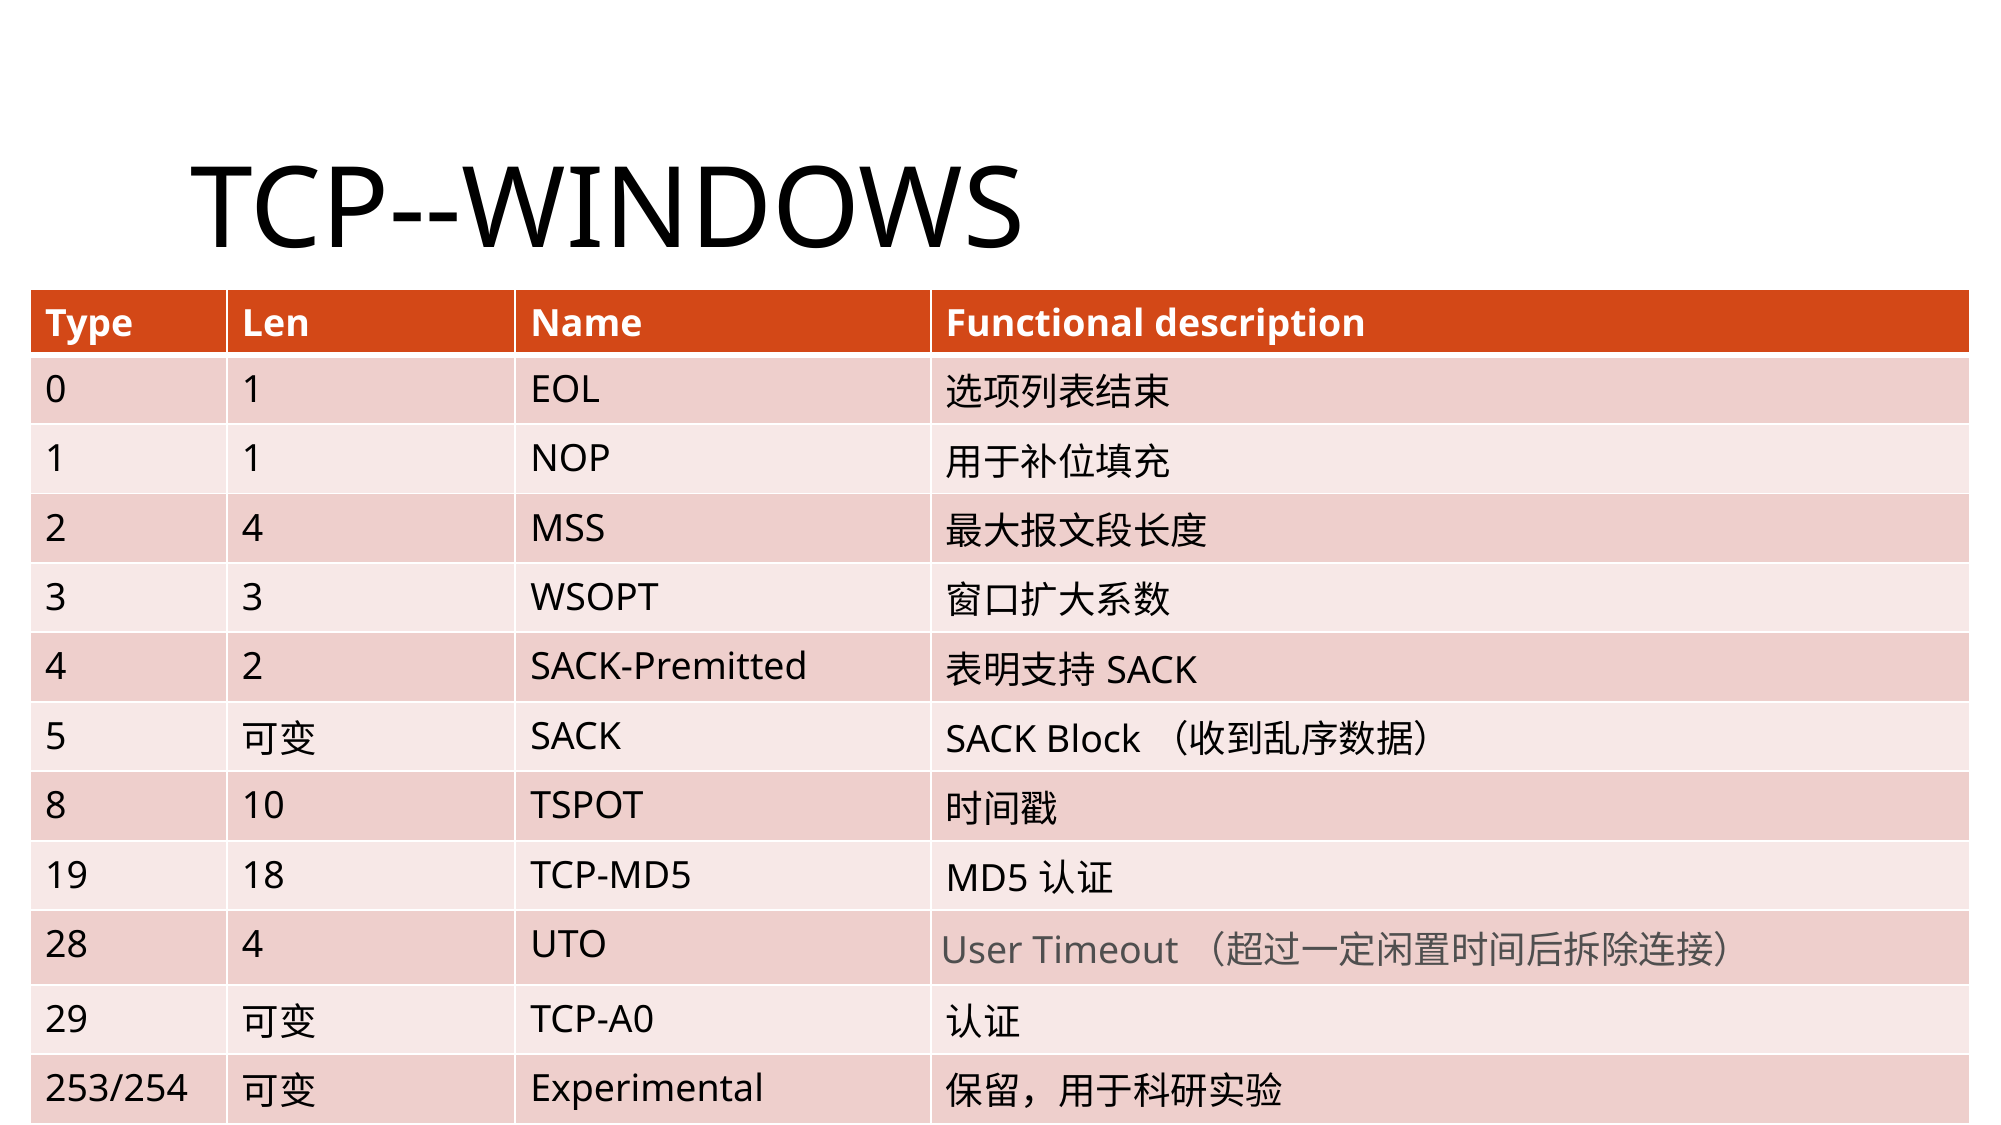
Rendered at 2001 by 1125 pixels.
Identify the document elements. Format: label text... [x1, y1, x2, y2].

table_cell 5 [31, 703, 226, 770]
table_cell 29 [31, 986, 226, 1053]
table_cell 可变 [228, 703, 514, 770]
table_cell SACK Block（收到乱序数据） [932, 703, 1969, 770]
table_cell 最大报文段长度 [932, 494, 1969, 562]
table_cell 253/254 [31, 1055, 226, 1123]
table_cell 1 [31, 425, 226, 493]
table_cell 1 [228, 425, 514, 493]
table_cell 3 [31, 564, 226, 631]
table_cell 窗口扩大系数 [932, 564, 1969, 631]
table_cell 8 [31, 772, 226, 840]
table_header Functional description [932, 290, 1969, 352]
table_cell NOP [516, 425, 930, 493]
table_cell 保留，用于科研实验 [932, 1055, 1969, 1123]
table_cell EOL [516, 358, 930, 423]
table_cell TSPOT [516, 772, 930, 840]
table_cell 4 [31, 633, 226, 701]
table_cell SACK [516, 703, 930, 770]
table_cell 0 [31, 358, 226, 423]
table_cell MD5认证 [932, 842, 1969, 909]
table_cell 4 [228, 911, 514, 984]
table_cell 2 [31, 494, 226, 562]
table_cell 认证 [932, 986, 1969, 1053]
table_cell 10 [228, 772, 514, 840]
table_cell MSS [516, 494, 930, 562]
table_cell TCP-A0 [516, 986, 930, 1053]
table_cell WSOPT [516, 564, 930, 631]
table_cell 4 [228, 494, 514, 562]
table_cell 用于补位填充 [932, 425, 1969, 493]
table_header Len [228, 290, 514, 352]
table_cell 可变 [228, 986, 514, 1053]
title TCP--windows [175, 79, 1826, 288]
table_cell 选项列表结束 [932, 358, 1969, 423]
table_cell 19 [31, 842, 226, 909]
table_cell TCP-MD5 [516, 842, 930, 909]
table_cell User Timeout（超过一定闲置时间后拆除连接） [932, 911, 1969, 984]
table_cell 可变 [228, 1055, 514, 1123]
table_cell 2 [228, 633, 514, 701]
table_cell 28 [31, 911, 226, 984]
table_cell UTO [516, 911, 930, 984]
table_cell 时间戳 [932, 772, 1969, 840]
table_cell SACK-Premitted [516, 633, 930, 701]
table_cell 3 [228, 564, 514, 631]
table_header Name [516, 290, 930, 352]
table_cell 1 [228, 358, 514, 423]
table_cell Experimental [516, 1055, 930, 1123]
table_cell 18 [228, 842, 514, 909]
table_header Type [31, 290, 226, 352]
table_cell 表明支持SACK [932, 633, 1969, 701]
